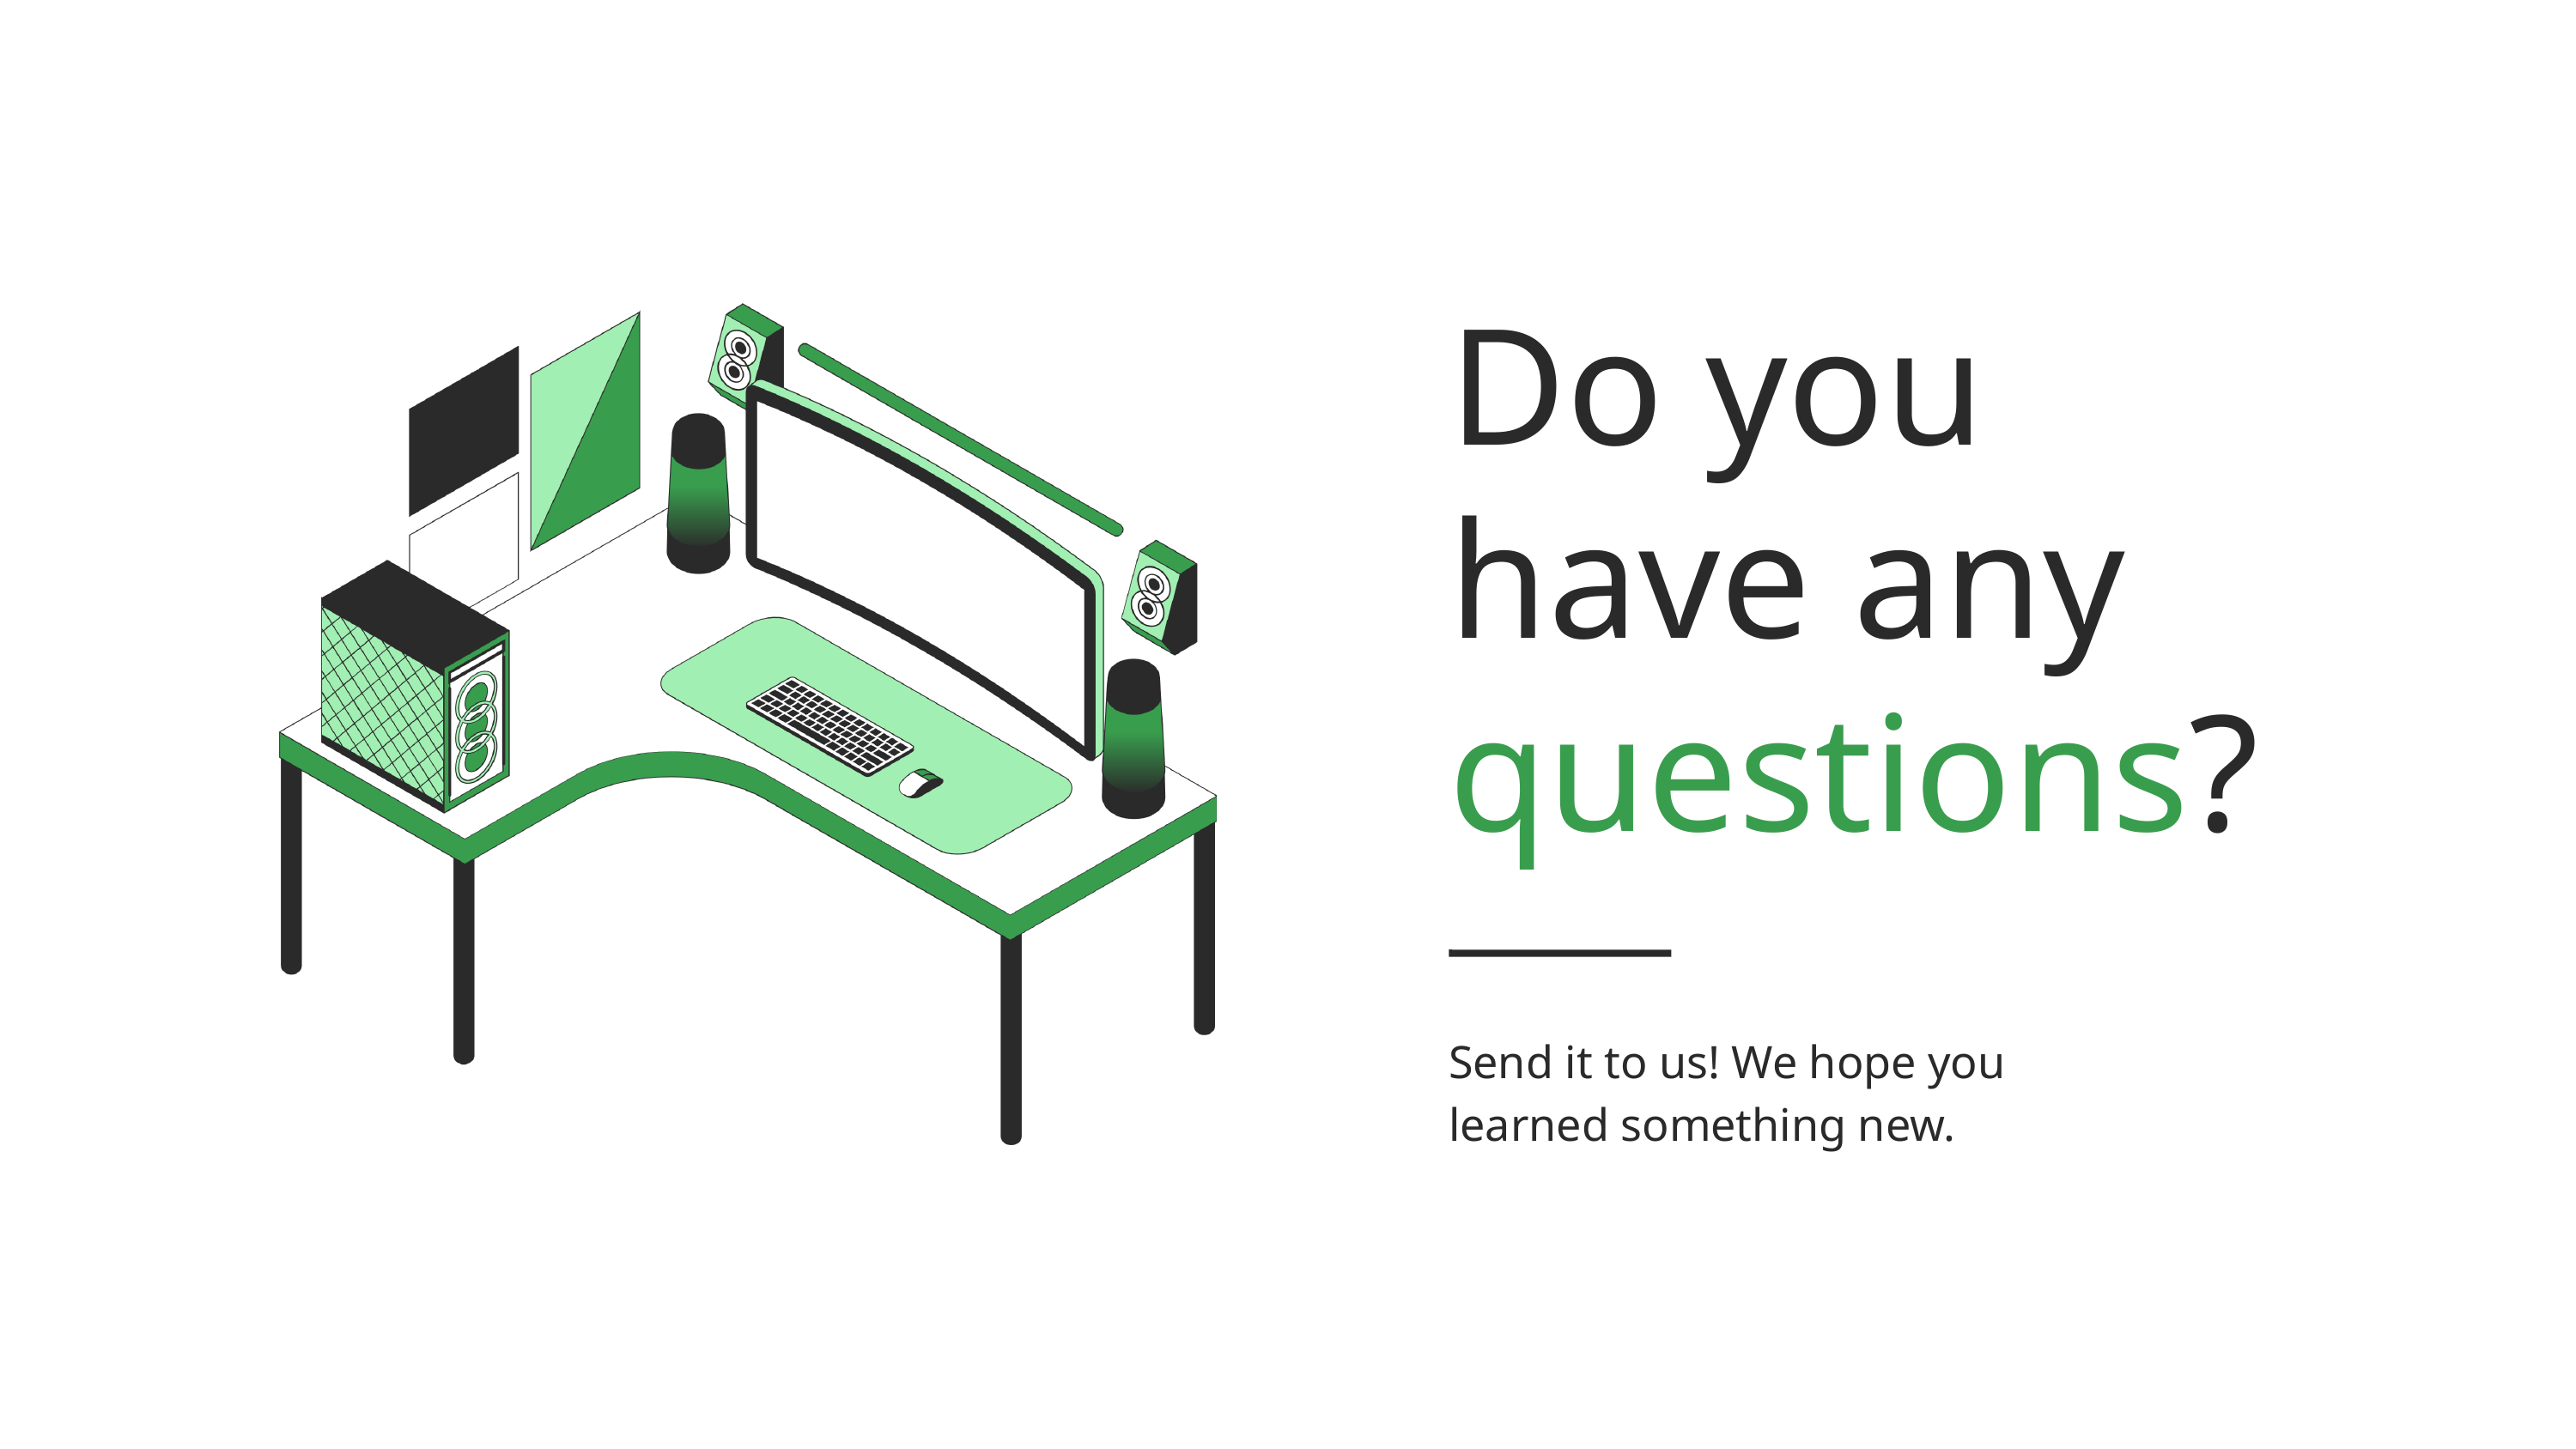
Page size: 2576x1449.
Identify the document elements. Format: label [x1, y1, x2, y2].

text_box [278, 303, 1218, 1145]
text_box [1449, 284, 2306, 1145]
